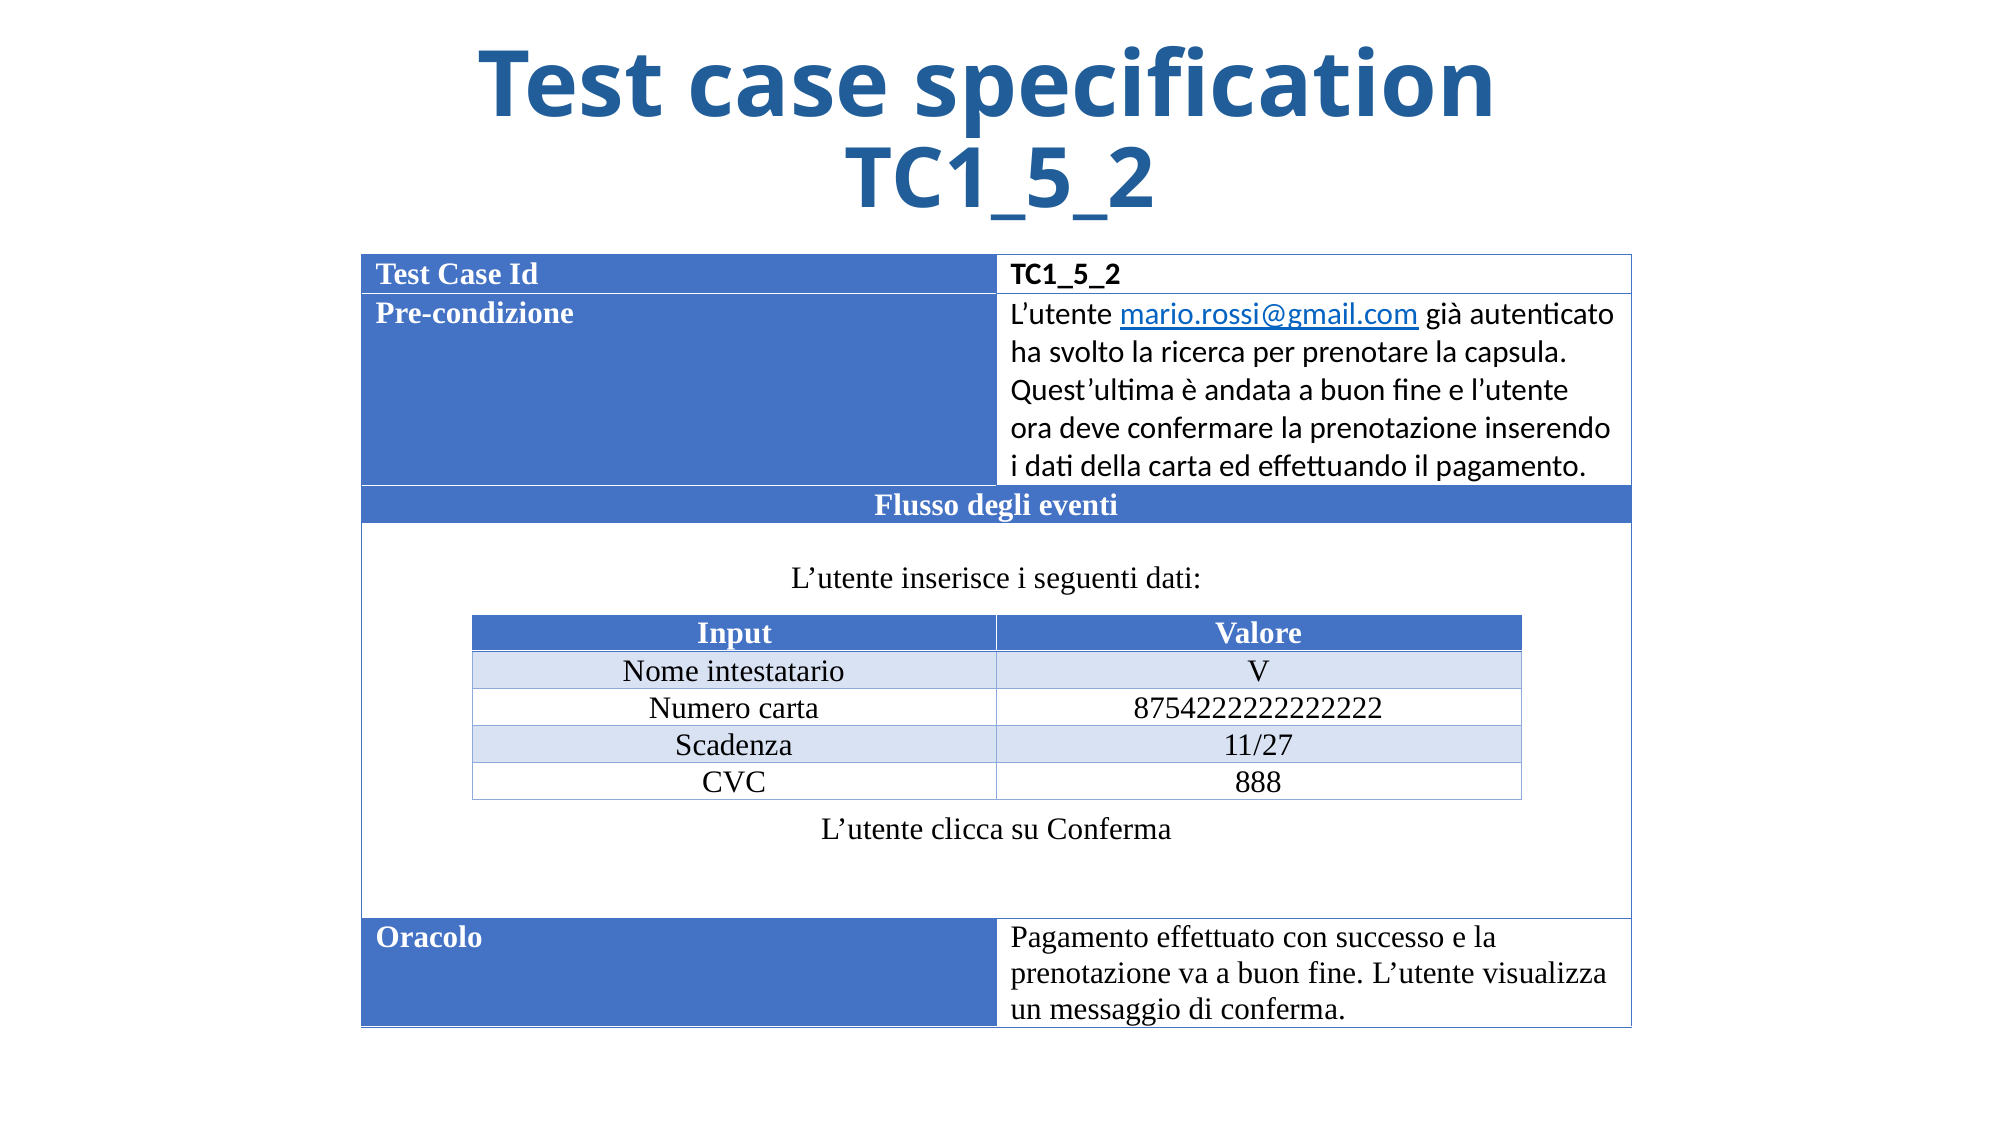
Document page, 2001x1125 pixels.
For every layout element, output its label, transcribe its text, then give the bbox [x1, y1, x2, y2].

title Test case specification TC1_5_2 [137, 22, 1863, 241]
picture [360, 253, 1640, 1066]
